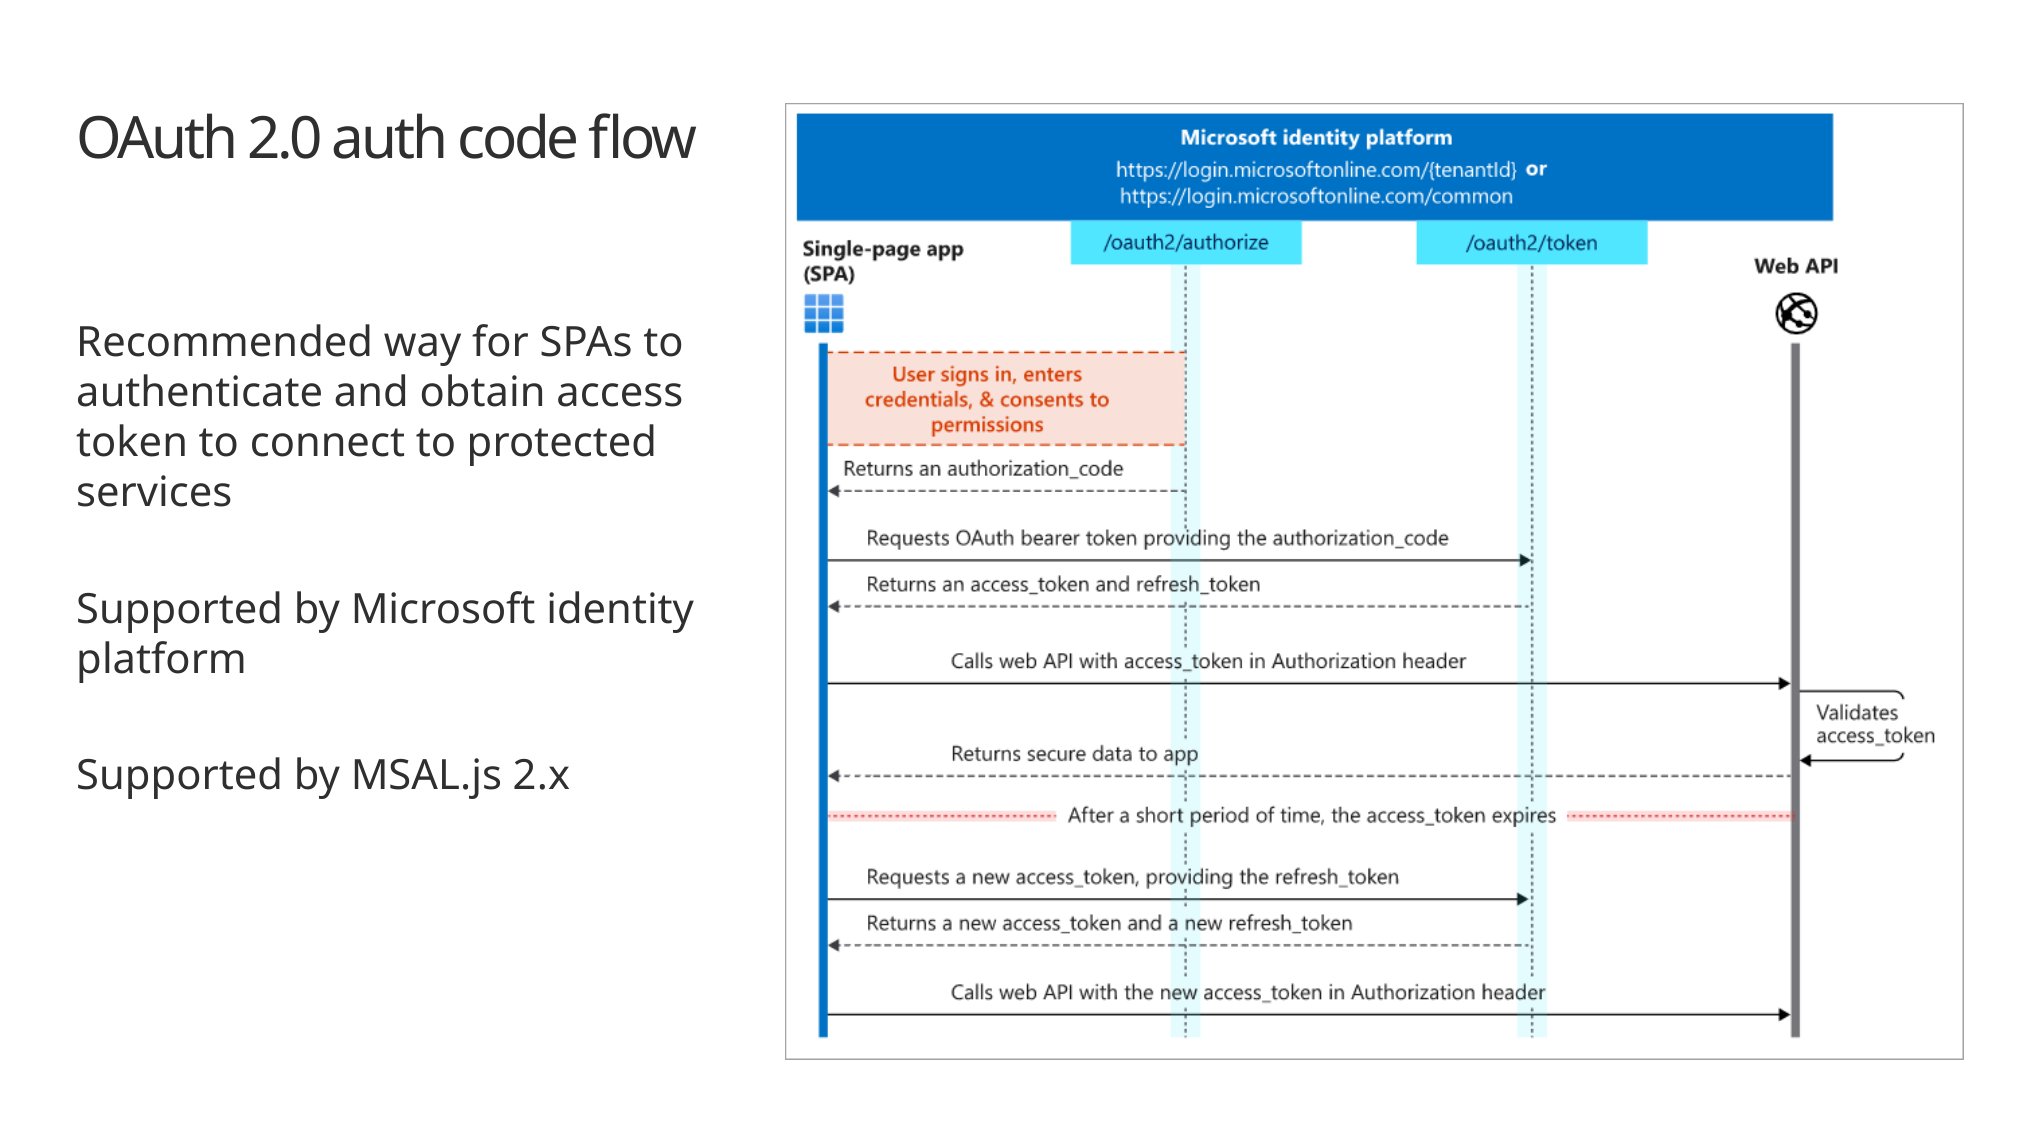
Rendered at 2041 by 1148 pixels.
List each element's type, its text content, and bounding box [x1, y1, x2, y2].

list Recommended way for SPAs to authenticate and obtain access token to connect to protected services Supported by Microsoft identity platform Supported by MSAL.js 2.x [76, 314, 757, 810]
title OAuth 2.0 auth code flow [76, 103, 784, 172]
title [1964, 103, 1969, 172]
picture [784, 103, 1964, 1060]
